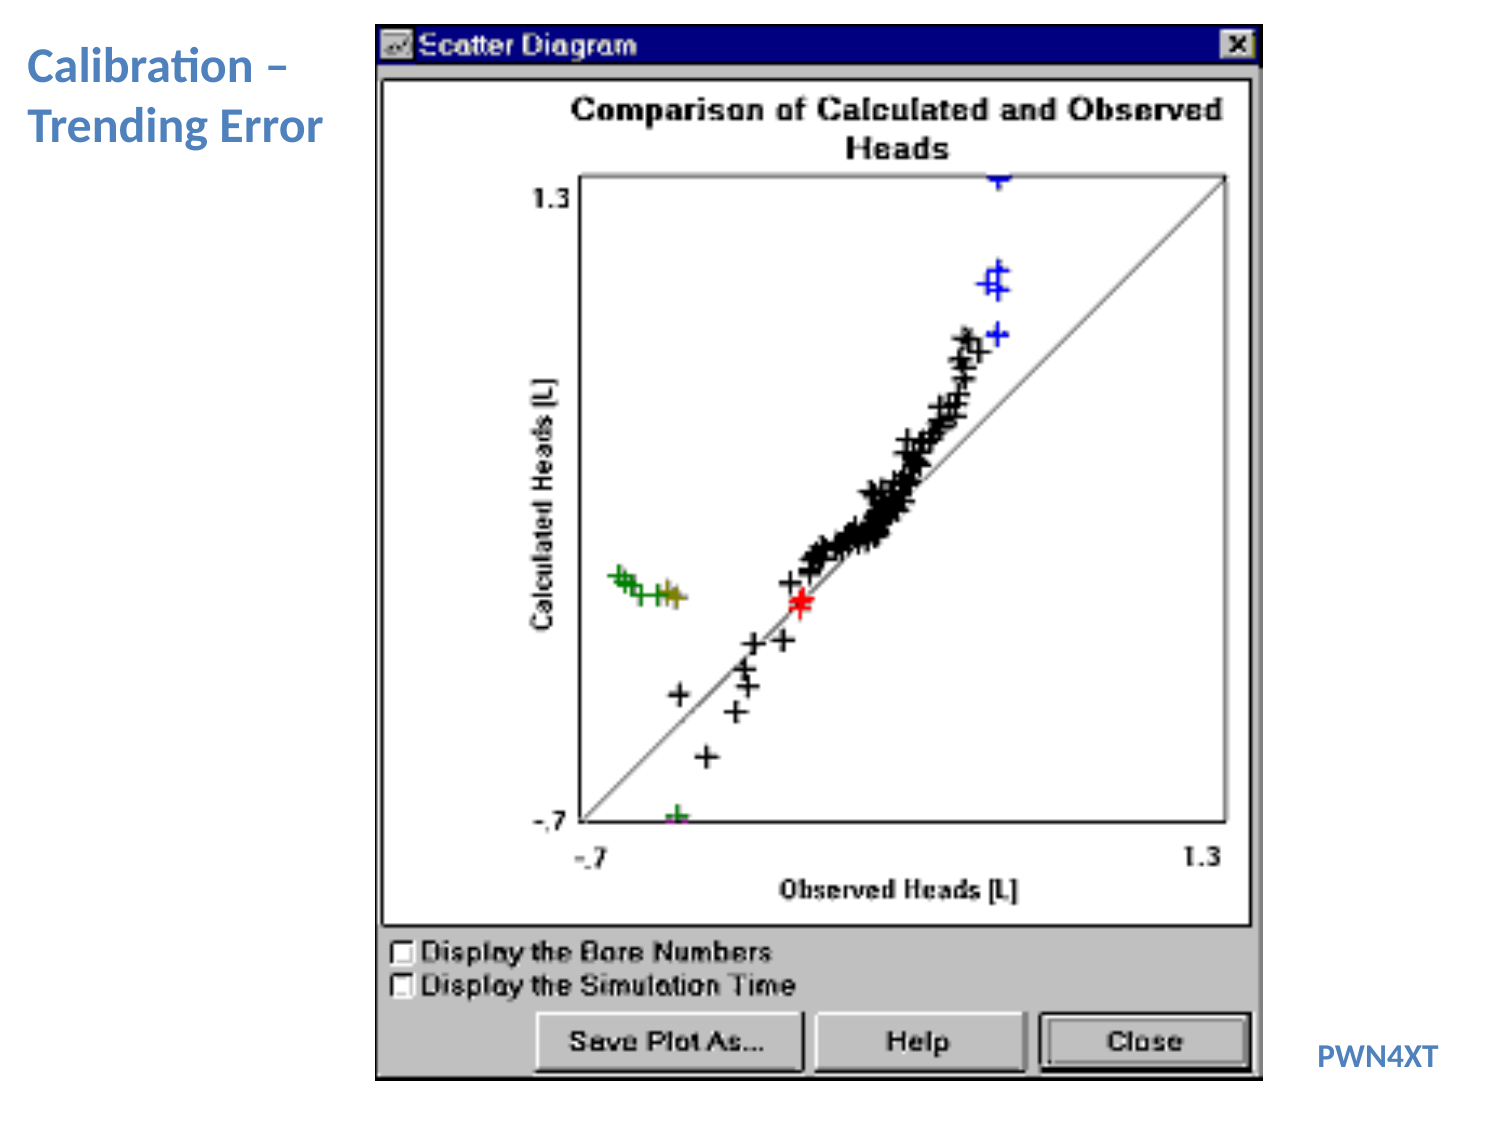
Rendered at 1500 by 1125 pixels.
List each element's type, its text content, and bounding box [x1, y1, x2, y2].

text_box Calibration – Trending Error [12, 24, 350, 160]
text_box PWN4XT [1302, 1026, 1454, 1082]
picture [374, 24, 1263, 1082]
